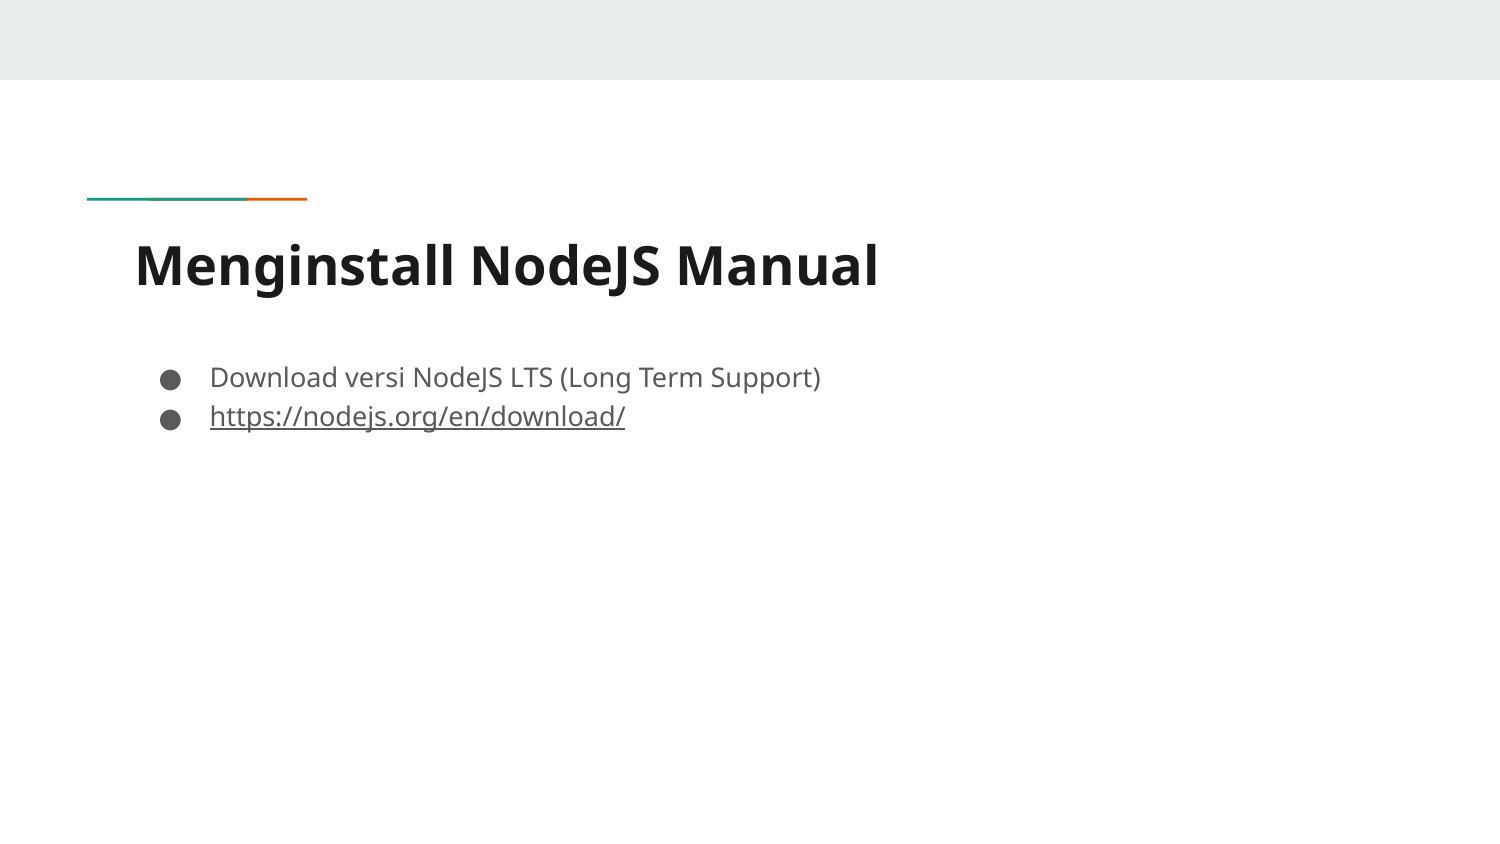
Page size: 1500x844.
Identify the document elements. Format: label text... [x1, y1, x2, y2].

title Menginstall NodeJS Manual [119, 216, 1381, 305]
list Download versi NodeJS LTS (Long Term Support) https://nodejs.org/en/download/ [119, 341, 1381, 712]
